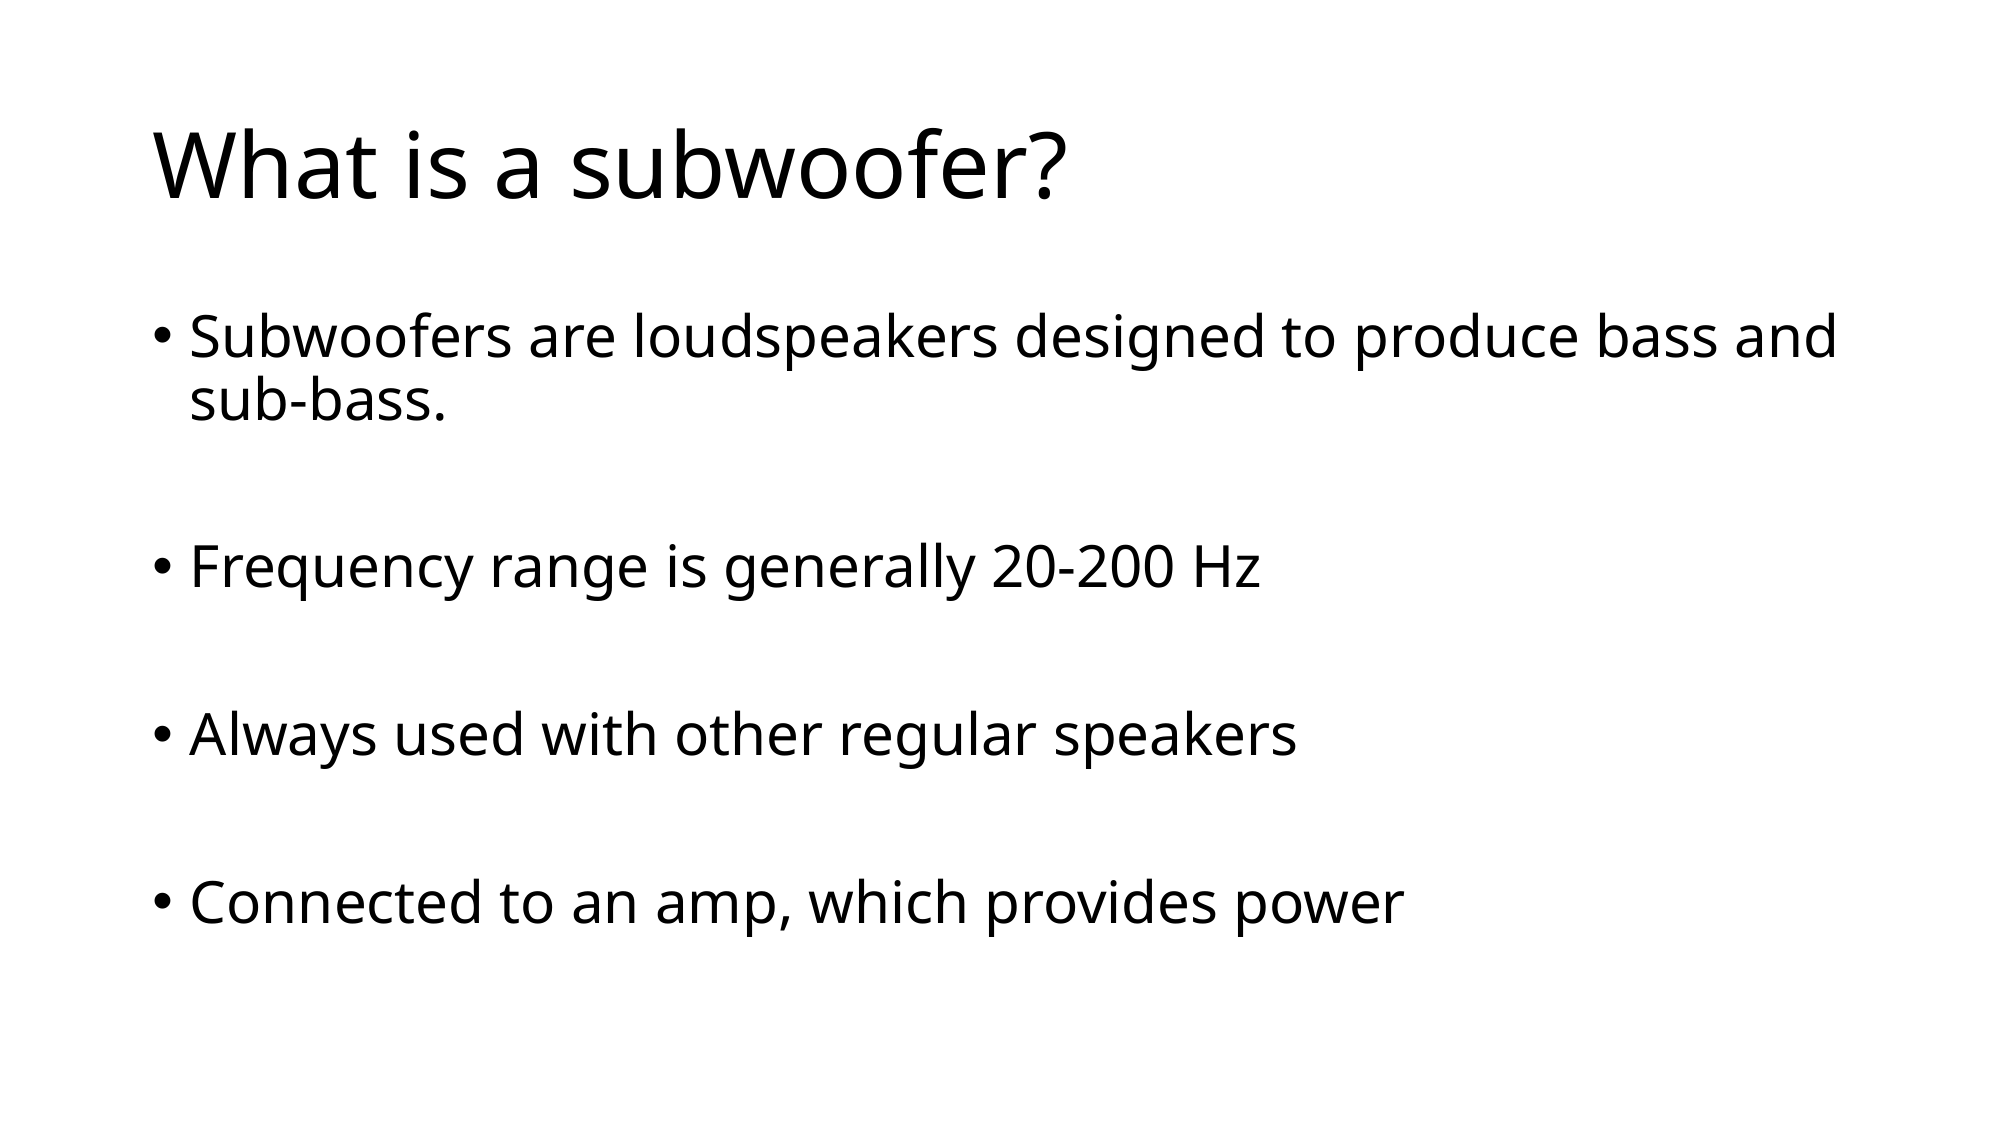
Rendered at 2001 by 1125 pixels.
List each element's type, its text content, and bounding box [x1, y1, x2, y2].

title What is a subwoofer? [137, 59, 1863, 278]
list Subwoofers are loudspeakers designed to produce bass and sub-bass. Frequency range is generally 20-200 Hz Always used with other regular speakers Connected to an amp, which provides power [137, 299, 1863, 1014]
